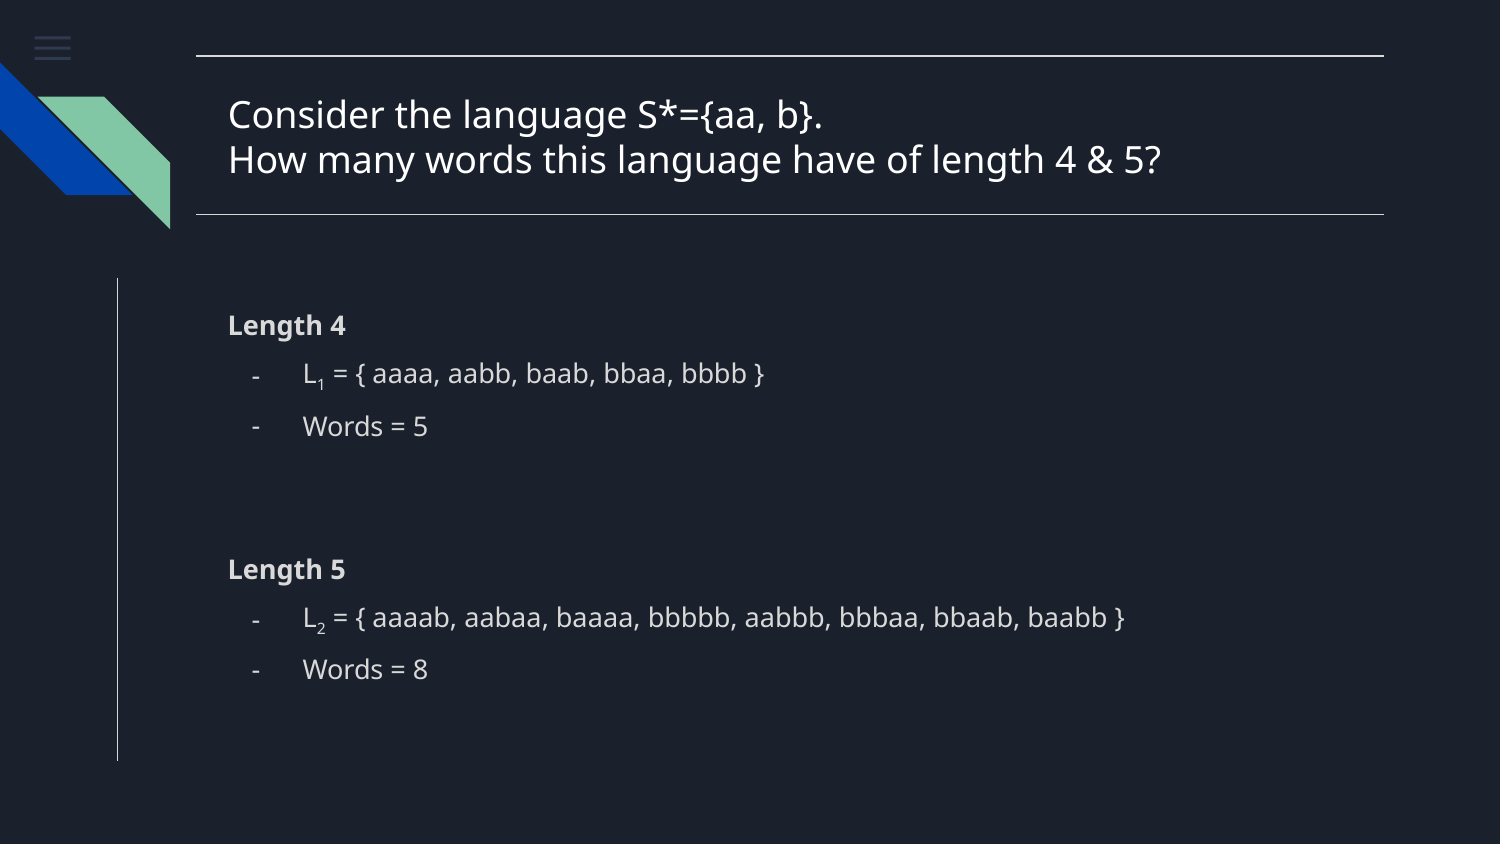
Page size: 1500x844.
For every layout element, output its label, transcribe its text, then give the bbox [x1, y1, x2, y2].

title Consider the language S*={aa, b}. How many words this language have of length 4 & 5? [212, 75, 1368, 213]
list Length 4 L1 = { aaaa, aabb, baab, bbaa, bbbb } Words = 5 Length 5 L2 = { aaaab, aabaa, baaaa, bbbbb, aabbb, bbbaa, bbaab, baabb } Words = 8 [212, 288, 1368, 661]
